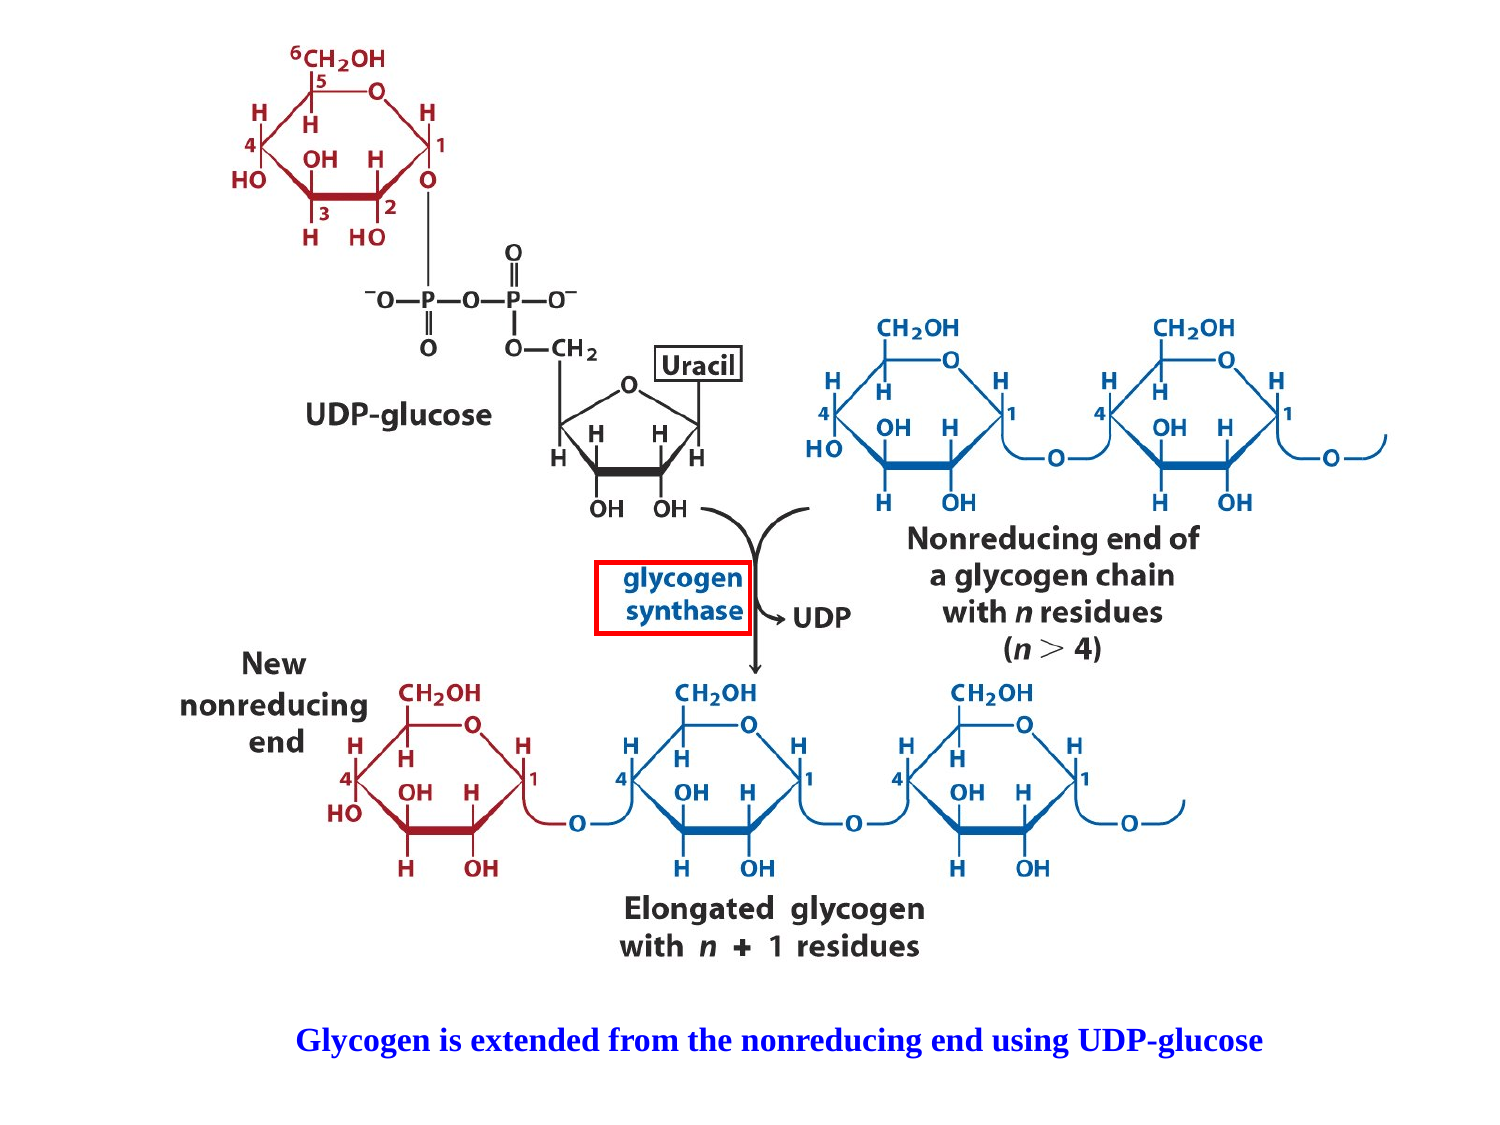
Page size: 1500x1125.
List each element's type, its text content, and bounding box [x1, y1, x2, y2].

text_box Glycogen is extended from the nonreducing end using UDP-glucose [100, 970, 1459, 1066]
picture [170, 30, 1398, 970]
